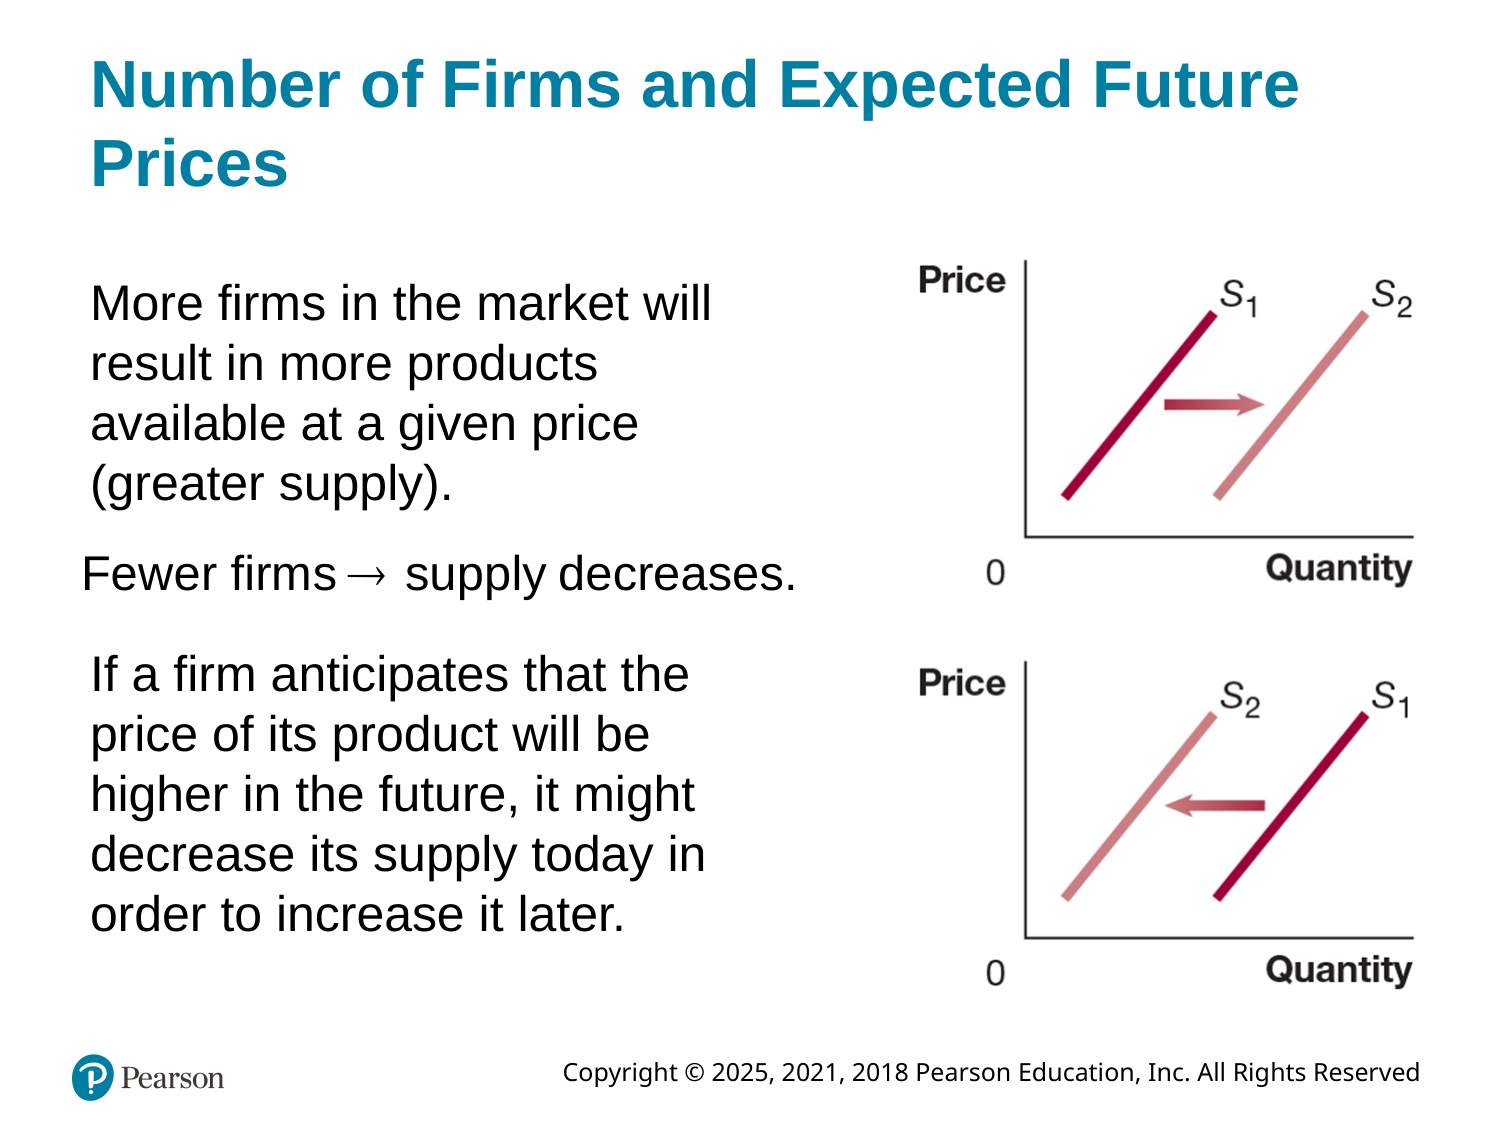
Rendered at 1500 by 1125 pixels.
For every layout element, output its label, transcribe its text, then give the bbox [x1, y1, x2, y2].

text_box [76, 545, 804, 612]
list More firms in the market will result in more products available at a given price (greater supply). [75, 255, 791, 533]
picture [912, 255, 1424, 995]
list If a firm anticipates that the price of its product will be higher in the future, it might decrease its supply today in order to increase it later. [75, 626, 756, 983]
picture [51, 1053, 245, 1102]
title Number of Firms and Expected Future Prices [75, 35, 1425, 216]
